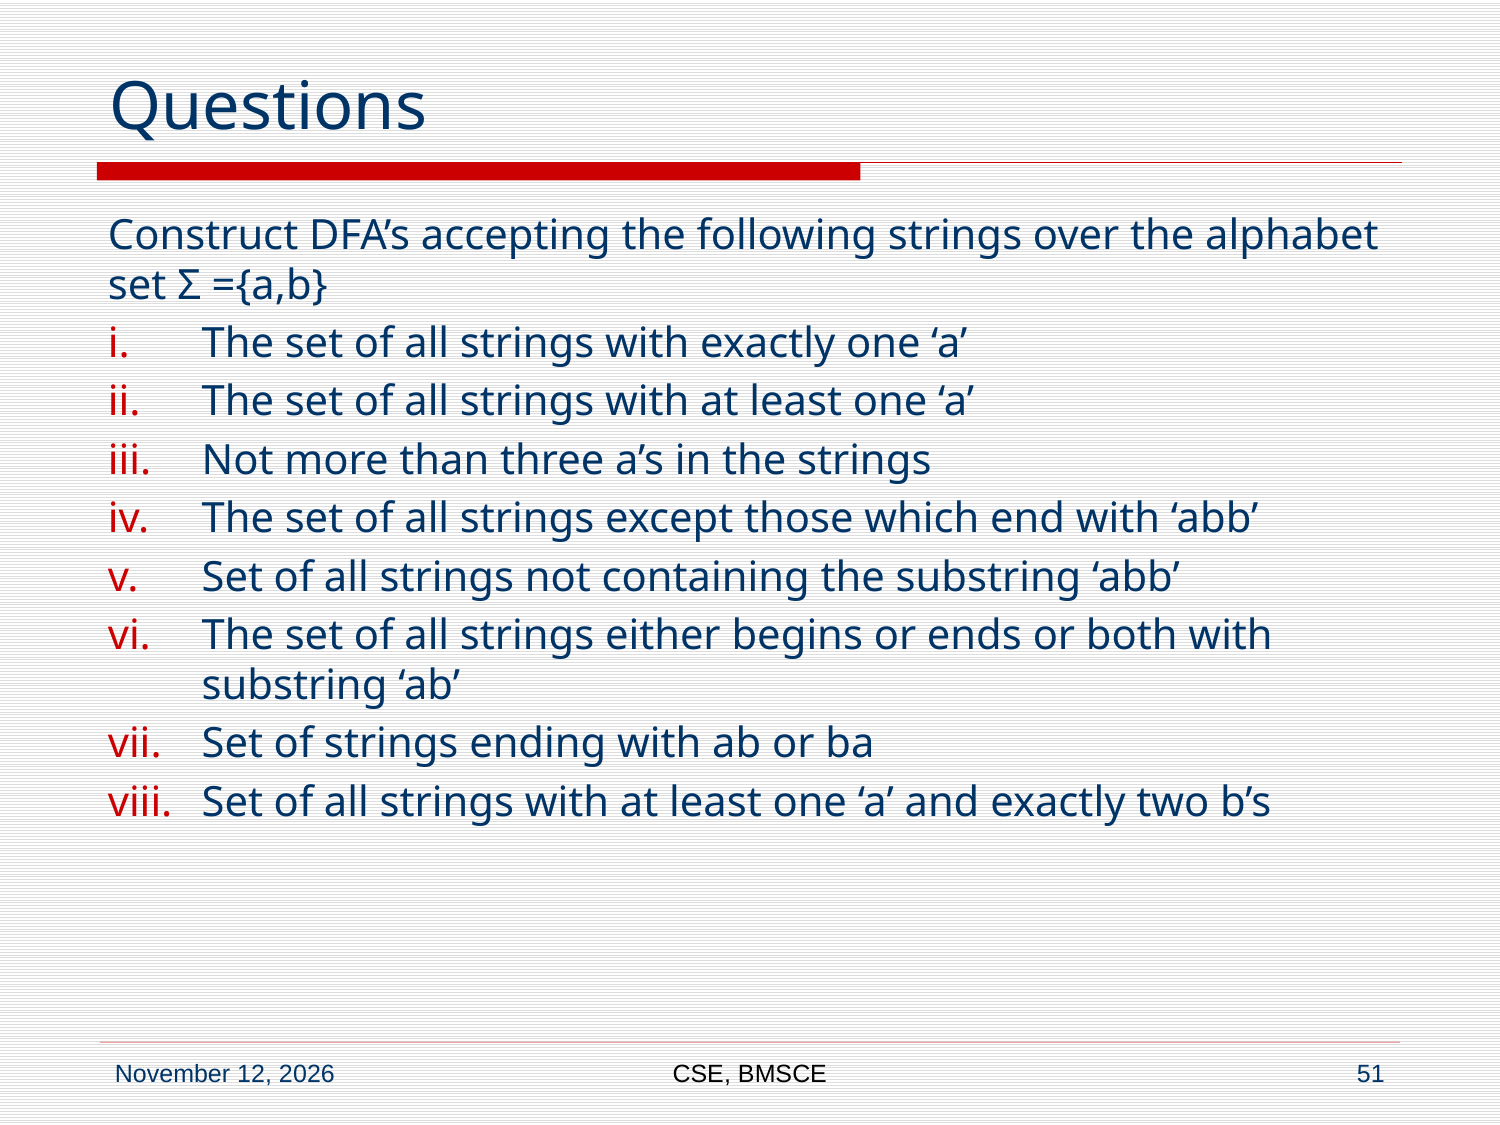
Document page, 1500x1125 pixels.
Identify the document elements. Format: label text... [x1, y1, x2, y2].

title Questions [94, 24, 1407, 150]
footer CSE, BMSCE [512, 1049, 988, 1103]
list Construct DFA’s accepting the following strings over the alphabet set Σ ={a,b} The set of all strings with exactly one ‘a’ The set of all strings with at least one ‘a’ Not more than three a’s in the strings The set of all strings except those which end with ‘abb’ Set of all strings not containing the substring ‘abb’ The set of all strings either begins or ends or both with substring ‘ab’ Set of strings ending with ab or ba Set of all strings with at least one ‘a’ and exactly two b’s [92, 200, 1406, 1025]
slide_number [99, 1049, 426, 1103]
slide_number 51 [1074, 1049, 1401, 1103]
